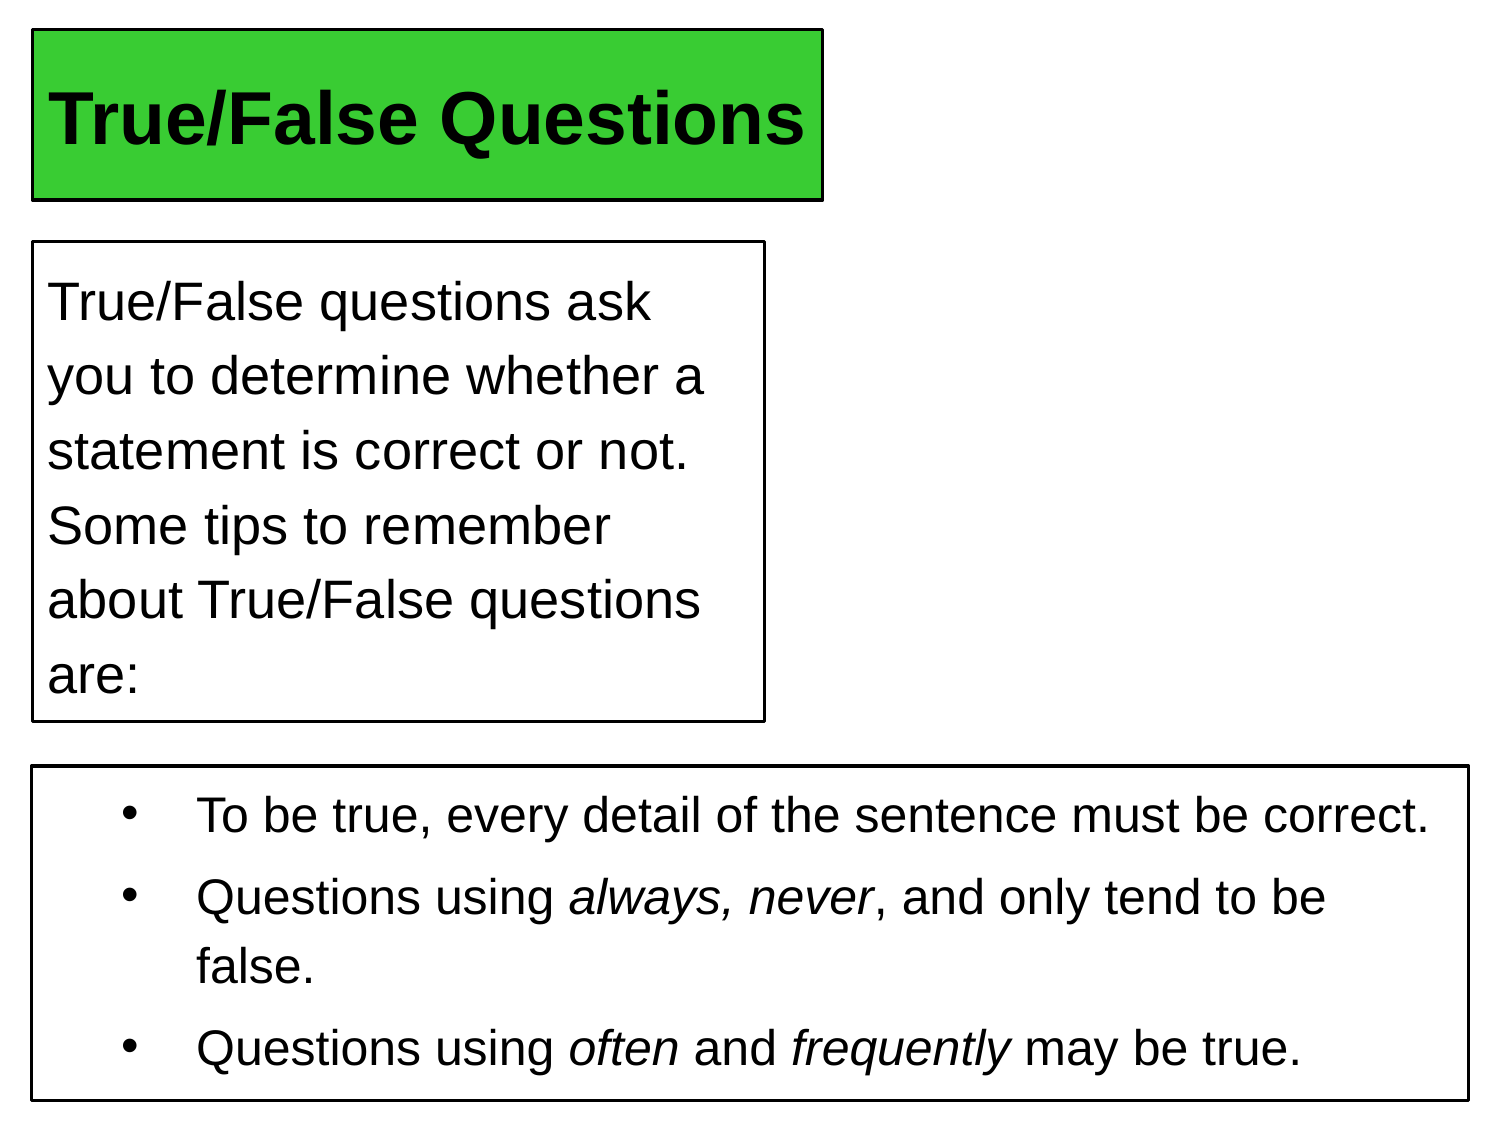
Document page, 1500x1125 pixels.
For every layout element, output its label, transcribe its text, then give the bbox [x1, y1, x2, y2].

text_box True/False questions ask you to determine whether a statement is correct or not. Some tips to remember about True/False questions are: [32, 241, 765, 722]
list To be true, every detail of the sentence must be correct. Questions using always, never, and only tend to be false. Questions using often and frequently may be true. [31, 766, 1469, 1101]
title True/False Questions [32, 29, 823, 200]
